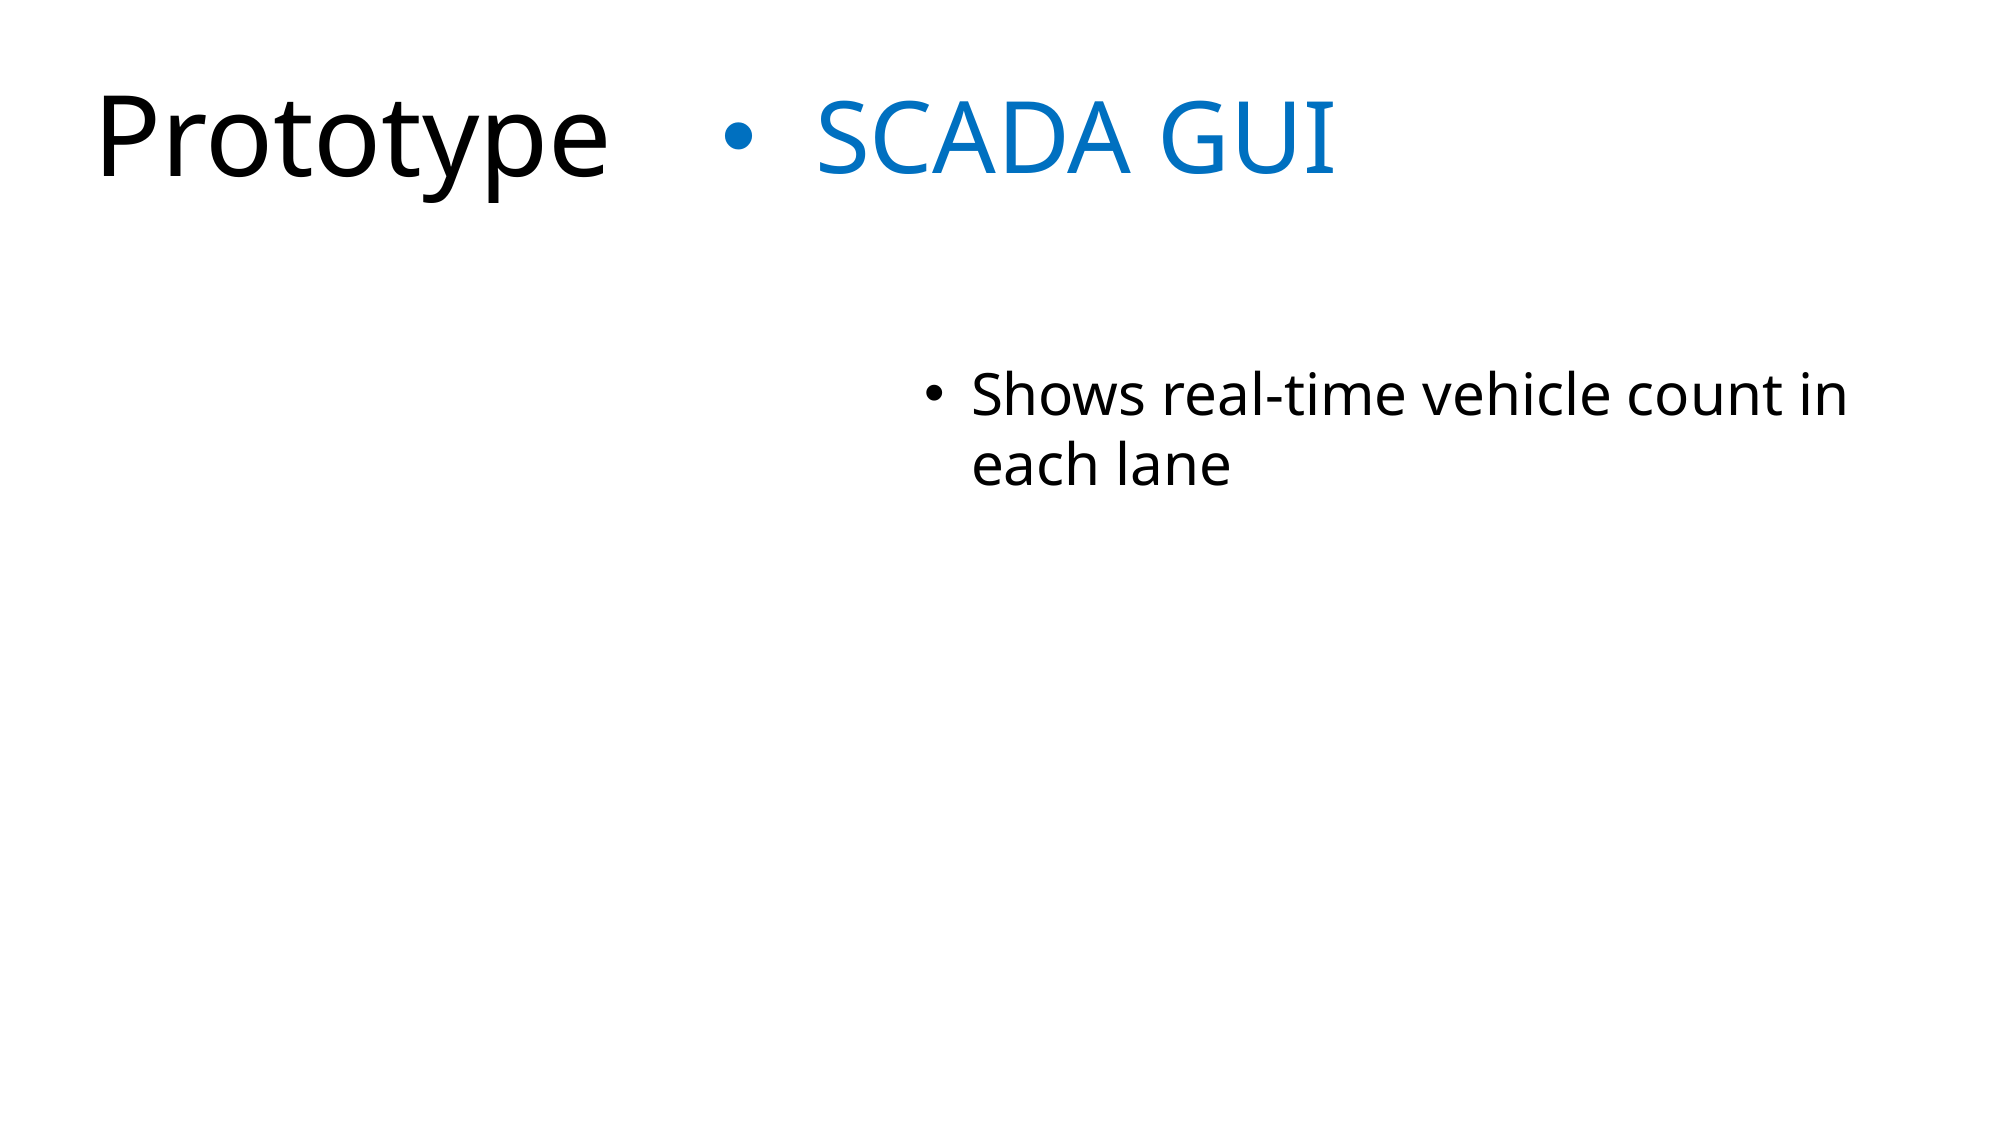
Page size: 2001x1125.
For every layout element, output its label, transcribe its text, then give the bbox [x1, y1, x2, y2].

text_box SCADA GUI [706, 79, 2000, 198]
title Prototype [78, 31, 1863, 250]
text_box Shows real-time vehicle count in each lane [909, 349, 1946, 505]
